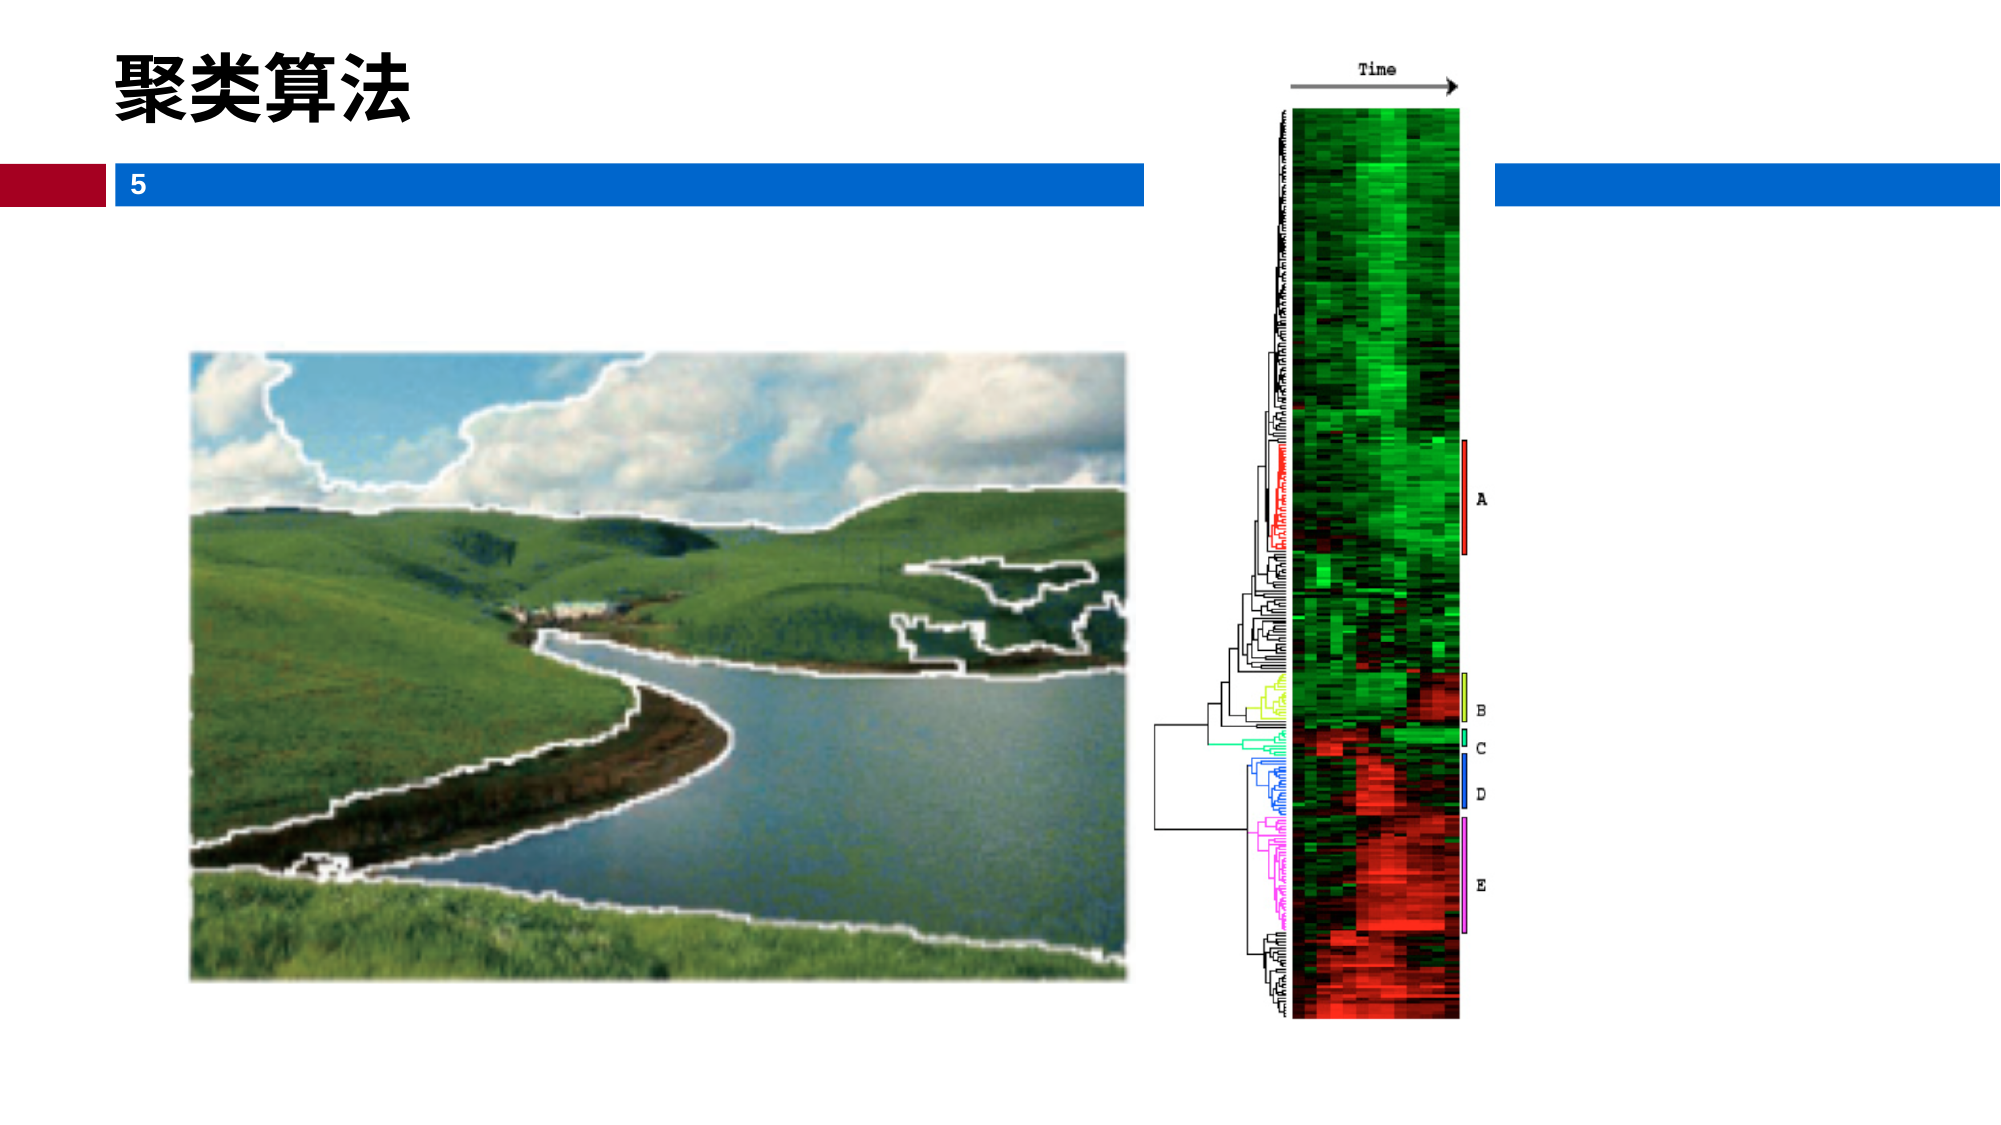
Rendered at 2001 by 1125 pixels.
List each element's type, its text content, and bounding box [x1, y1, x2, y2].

picture [1144, 60, 1496, 1025]
text_box 聚类算法 [98, 15, 1529, 158]
picture [182, 341, 1137, 984]
